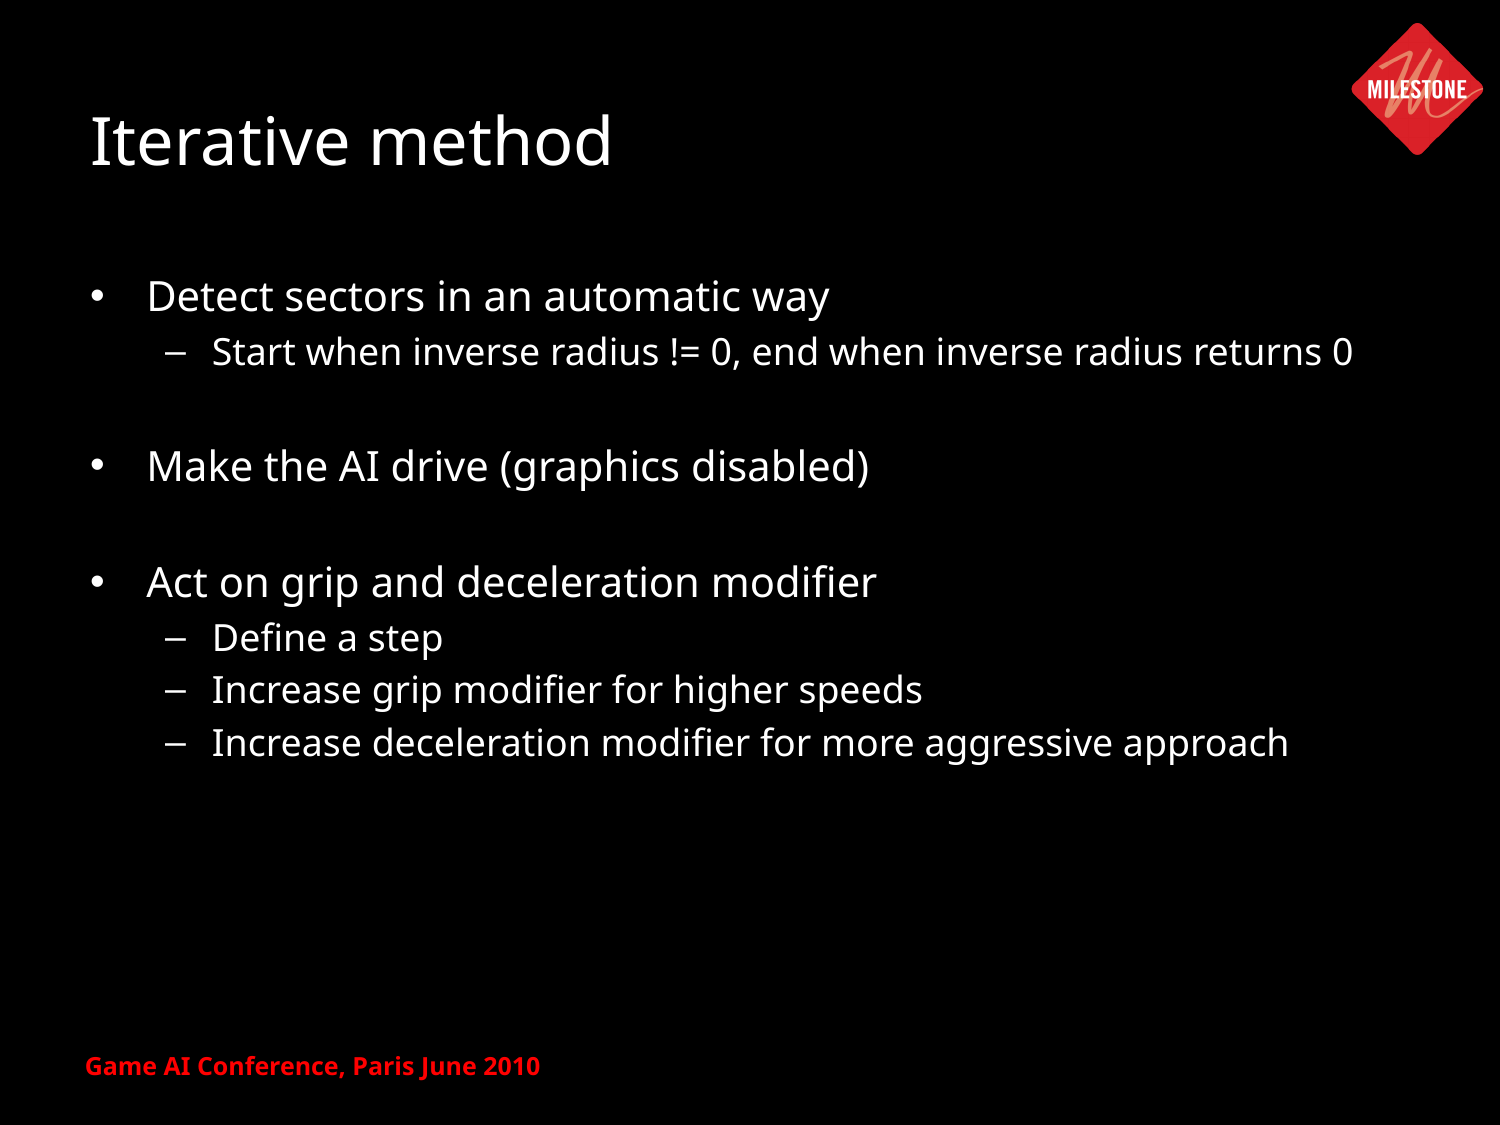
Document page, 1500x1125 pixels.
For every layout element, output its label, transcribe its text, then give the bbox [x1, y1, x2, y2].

title Iterative method [75, 45, 1289, 233]
list Detect sectors in an automatic way Start when inverse radius != 0, end when inverse radius returns 0 Make the AI drive (graphics disabled) Act on grip and deceleration modifier Define a step Increase grip modifier for higher speeds Increase deceleration modifier for more aggressive approach [75, 262, 1430, 1005]
footer Game AI Conference, Paris June 2010 [70, 1042, 856, 1103]
picture [1347, 23, 1491, 157]
